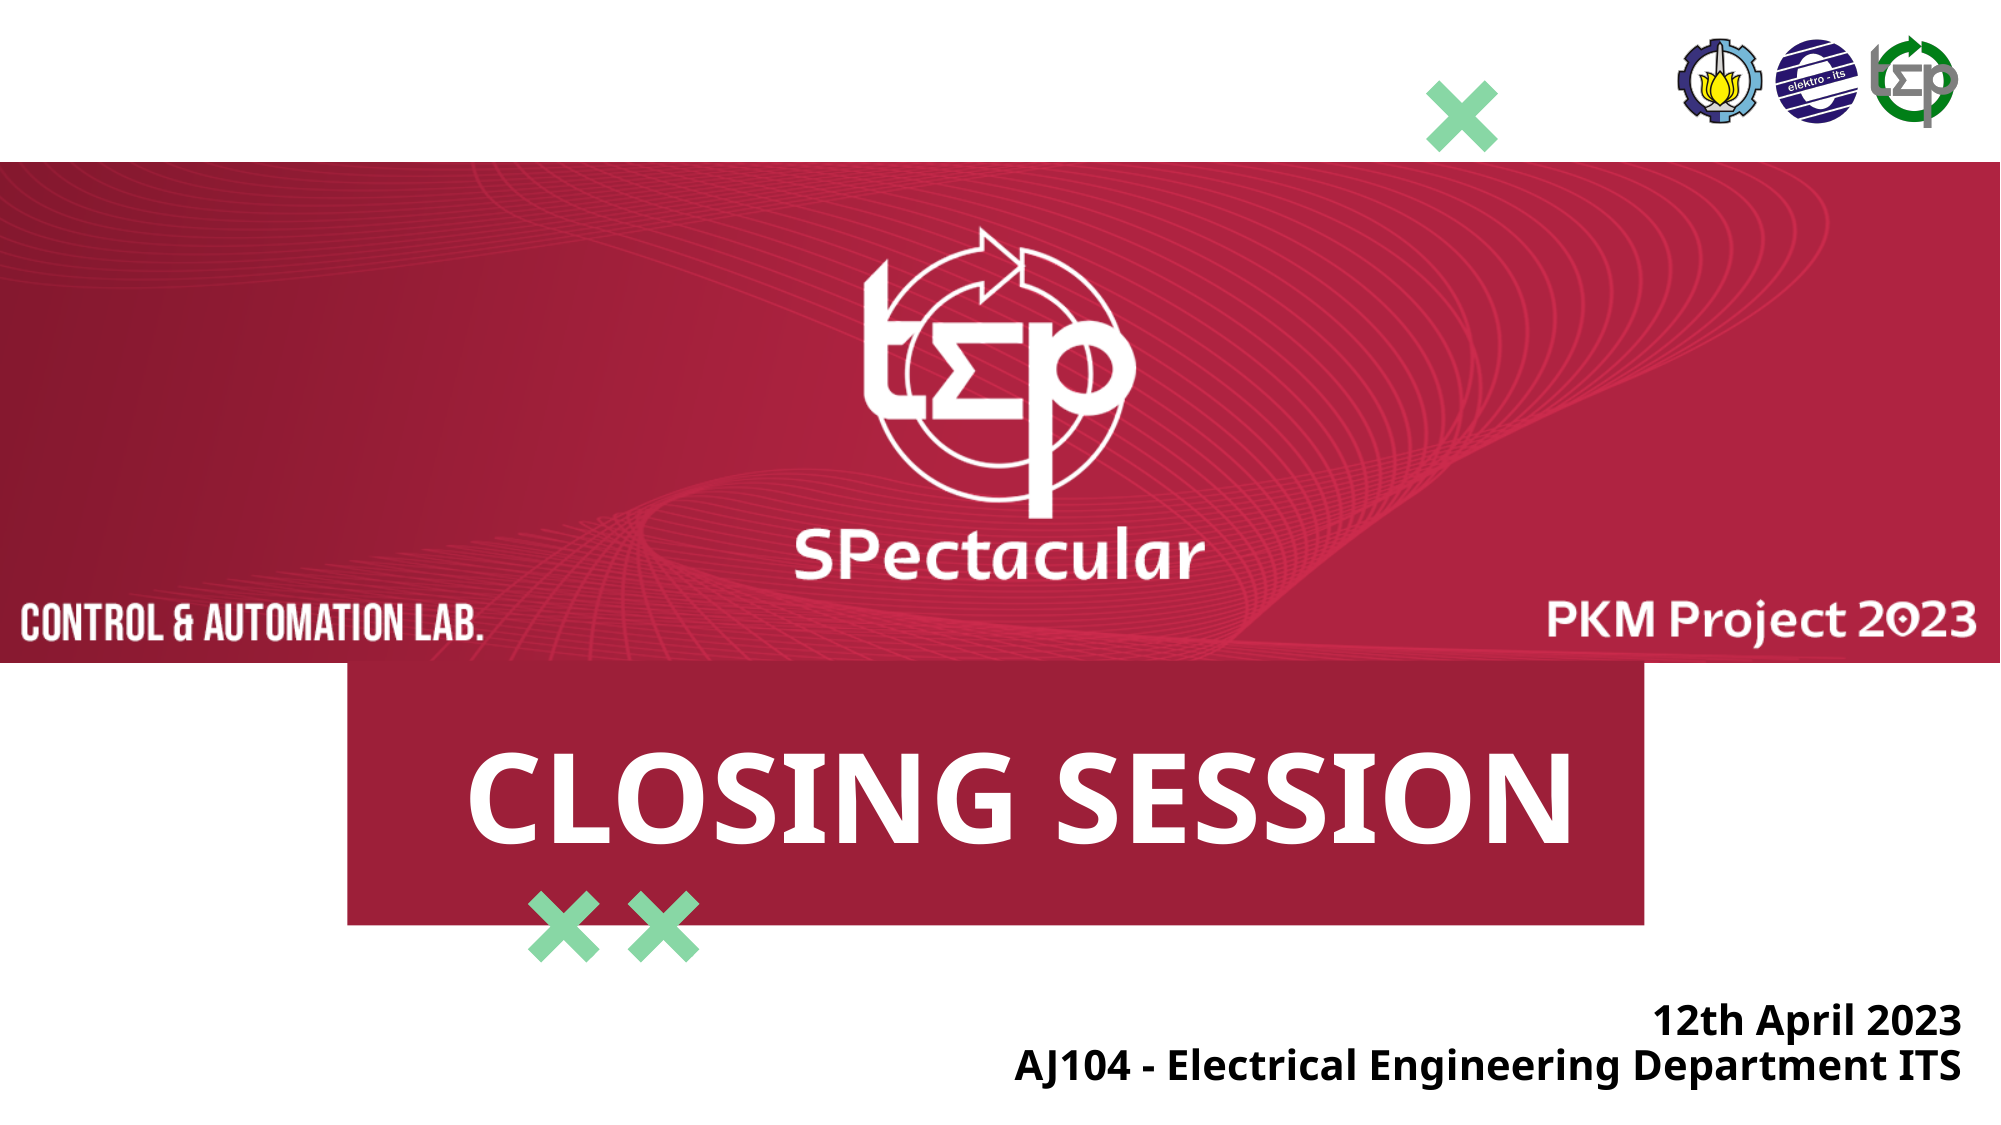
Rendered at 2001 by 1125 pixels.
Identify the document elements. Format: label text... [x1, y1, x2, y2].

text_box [1426, 80, 1499, 153]
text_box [627, 890, 700, 963]
text_box [347, 879, 1645, 926]
title CLOSING SESSION [97, 663, 1948, 879]
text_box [1646, 19, 1986, 143]
picture [0, 162, 2000, 663]
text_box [527, 890, 600, 963]
text_box 12th April 2023 AJ104 - Electrical Engineering Department ITS [981, 962, 1978, 1098]
